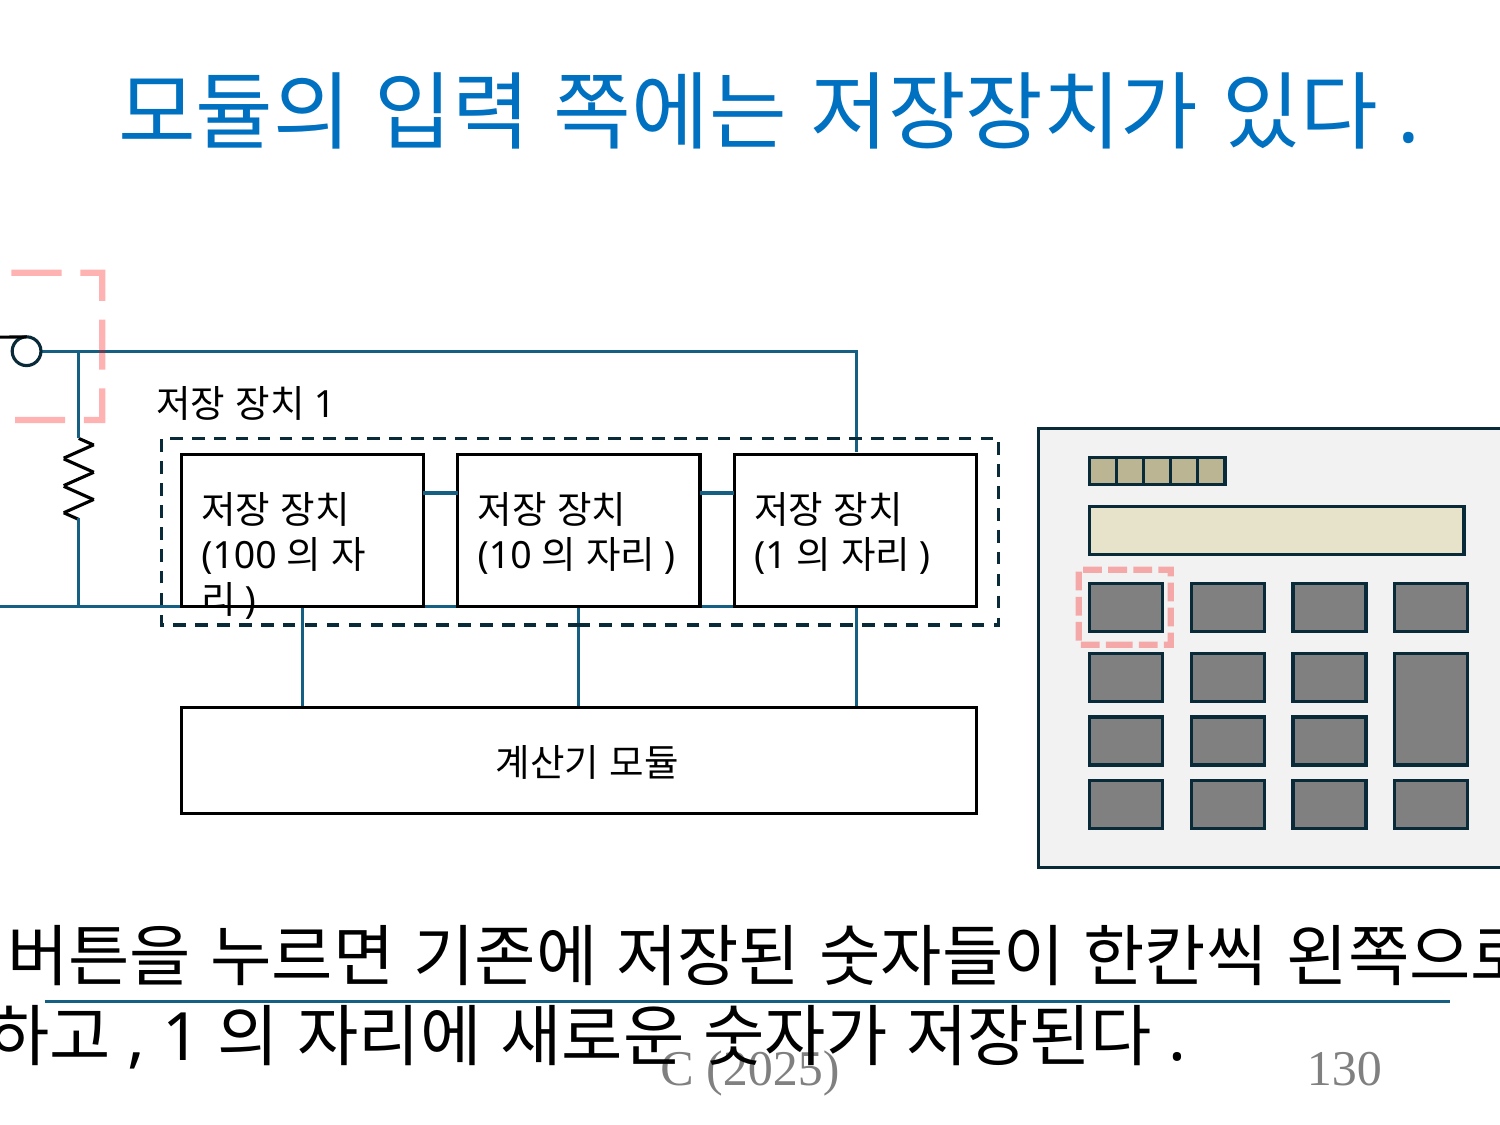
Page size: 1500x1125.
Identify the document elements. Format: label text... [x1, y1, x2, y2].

text_box [539, 608, 578, 627]
text_box [1142, 456, 1169, 486]
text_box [266, 0, 539, 453]
text_box [1393, 652, 1469, 767]
text_box [580, 608, 855, 627]
text_box [0, 271, 104, 422]
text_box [180, 707, 978, 815]
text_box [857, 437, 1000, 627]
text_box [1393, 779, 1469, 830]
slide_number 130 [1059, 1042, 1397, 1103]
title 모듈의 입력 쪽에는 저장장치가 있다. [539, 59, 1397, 172]
text_box 숫자 버튼을 누르면 기존에 저장된 숫자들이 한칸씩 왼쪽으로 이동하고, 1의 자리에 새로운 숫자가 저장된다. [539, 906, 1500, 1081]
text_box [1190, 582, 1266, 633]
footer C (2025) [496, 1042, 1004, 1103]
text_box [1291, 582, 1368, 633]
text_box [63, 437, 95, 520]
text_box [539, 437, 855, 453]
text_box [1088, 652, 1164, 703]
text_box [1291, 715, 1368, 767]
text_box 숫자 버튼을 누르면 기존에 저장된 숫자들이 한칸씩 왼쪽으로 이동하고, 1의 자리에 새로운 숫자가 저장된다. [0, 906, 496, 1081]
text_box [1115, 456, 1142, 486]
text_box [1169, 456, 1196, 486]
title 모듈의 입력 쪽에는 저장장치가 있다. [103, 59, 266, 172]
text_box [1037, 427, 1500, 869]
text_box [1393, 582, 1469, 633]
text_box [1190, 715, 1266, 767]
text_box [1291, 652, 1368, 703]
text_box [1088, 456, 1115, 486]
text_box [303, 608, 539, 707]
text_box [1291, 779, 1368, 830]
text_box [1077, 568, 1172, 646]
text_box [160, 437, 266, 627]
text_box [1196, 456, 1227, 486]
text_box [180, 453, 978, 608]
text_box [1088, 779, 1164, 830]
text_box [266, 815, 539, 1047]
text_box [1088, 715, 1164, 767]
text_box [1190, 779, 1266, 830]
text_box [1088, 505, 1466, 556]
text_box 저장 장치1 [141, 372, 266, 433]
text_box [266, 608, 301, 707]
text_box [1190, 652, 1266, 703]
